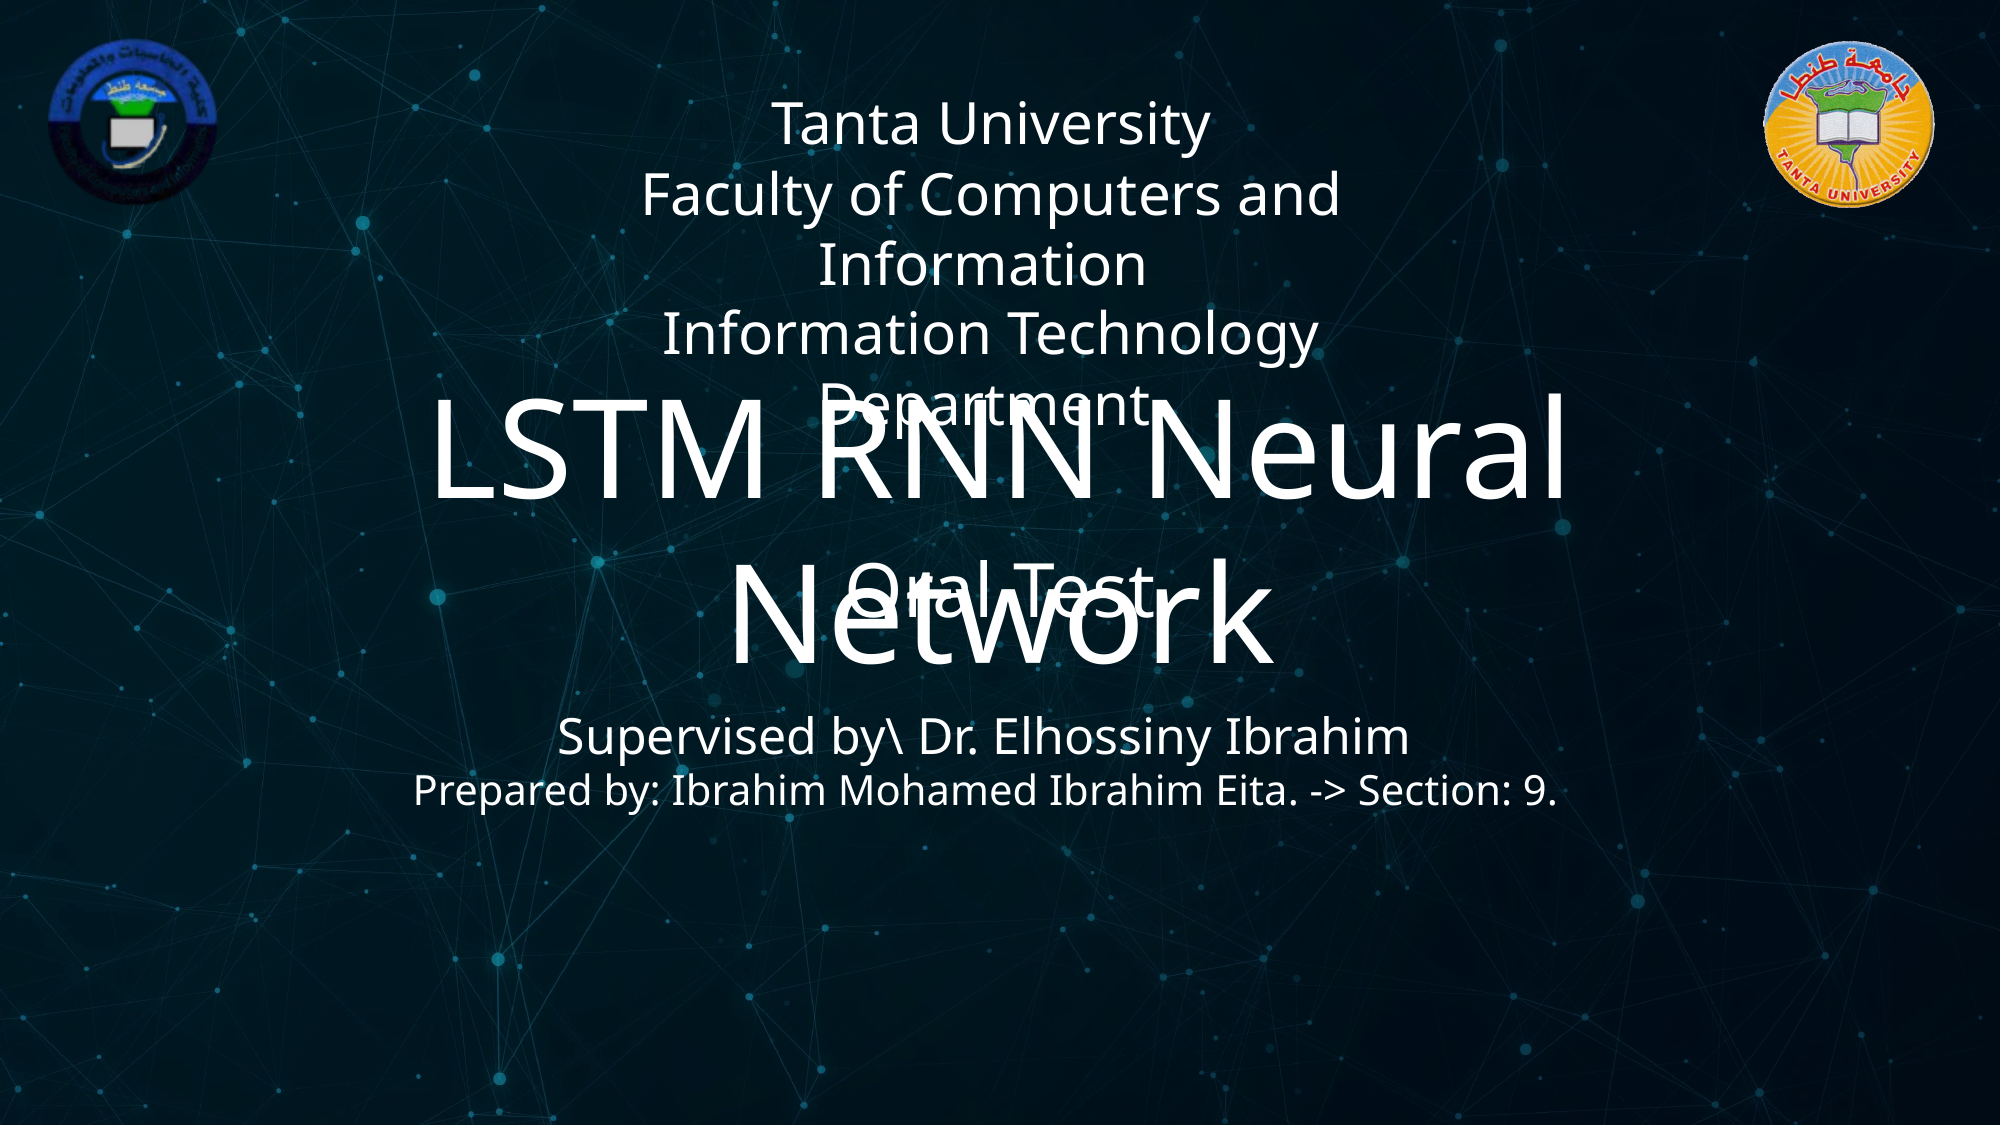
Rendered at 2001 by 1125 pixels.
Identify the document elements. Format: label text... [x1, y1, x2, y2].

picture [0, 0, 2000, 1125]
text_box LSTM RNN Neural Network [308, 353, 1692, 698]
text_box Tanta University Faculty of Computers and Information Information Technology Department [592, 79, 1390, 444]
text_box Oral Test [491, 535, 1509, 640]
text_box Supervised by\ Dr. Elhossiny Ibrahim Prepared by: Ibrahim Mohamed Ibrahim Eita. -> Section: 9. [398, 696, 1585, 822]
